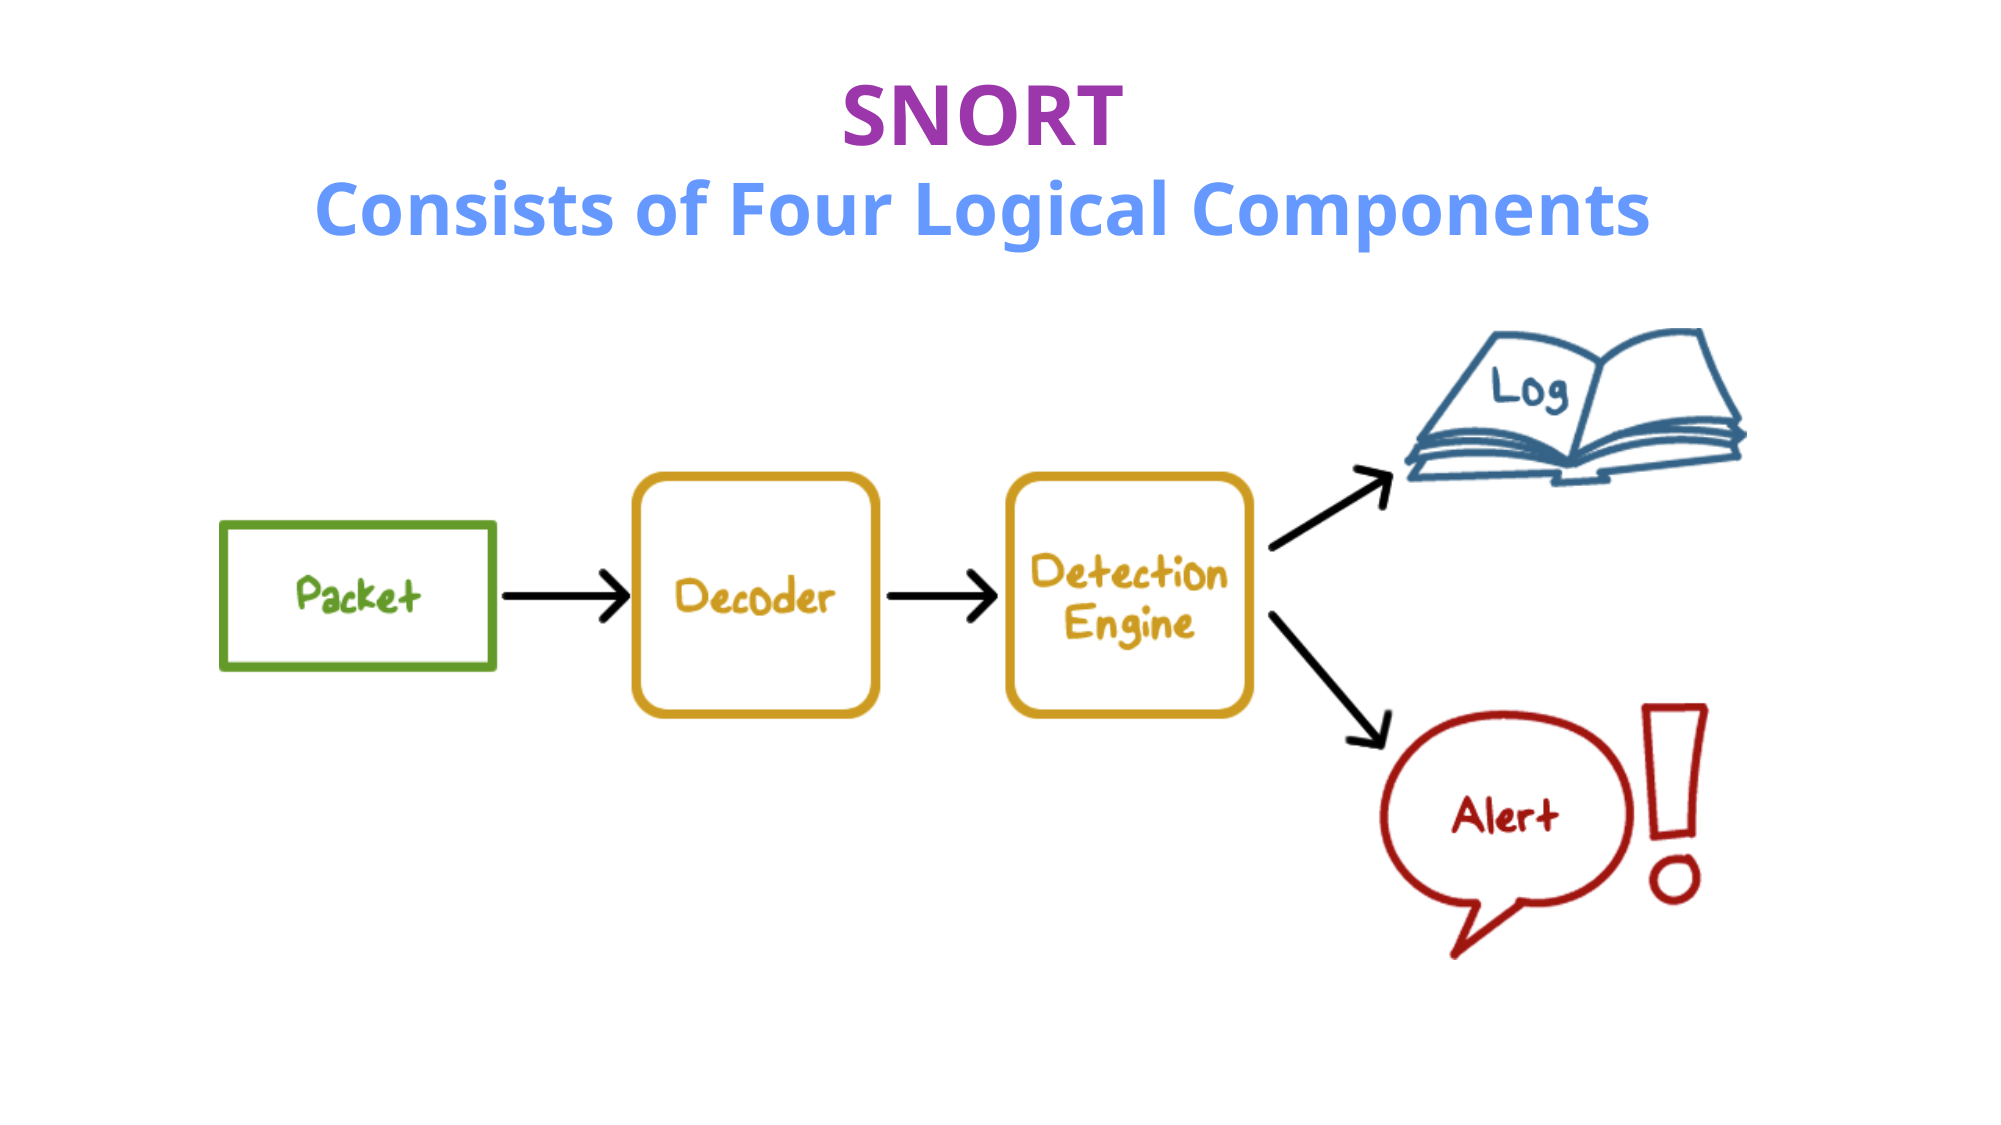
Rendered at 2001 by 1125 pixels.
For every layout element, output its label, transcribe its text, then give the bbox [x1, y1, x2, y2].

title SNORT Consists of Four Logical Components [133, 62, 1834, 250]
picture [219, 328, 1747, 960]
